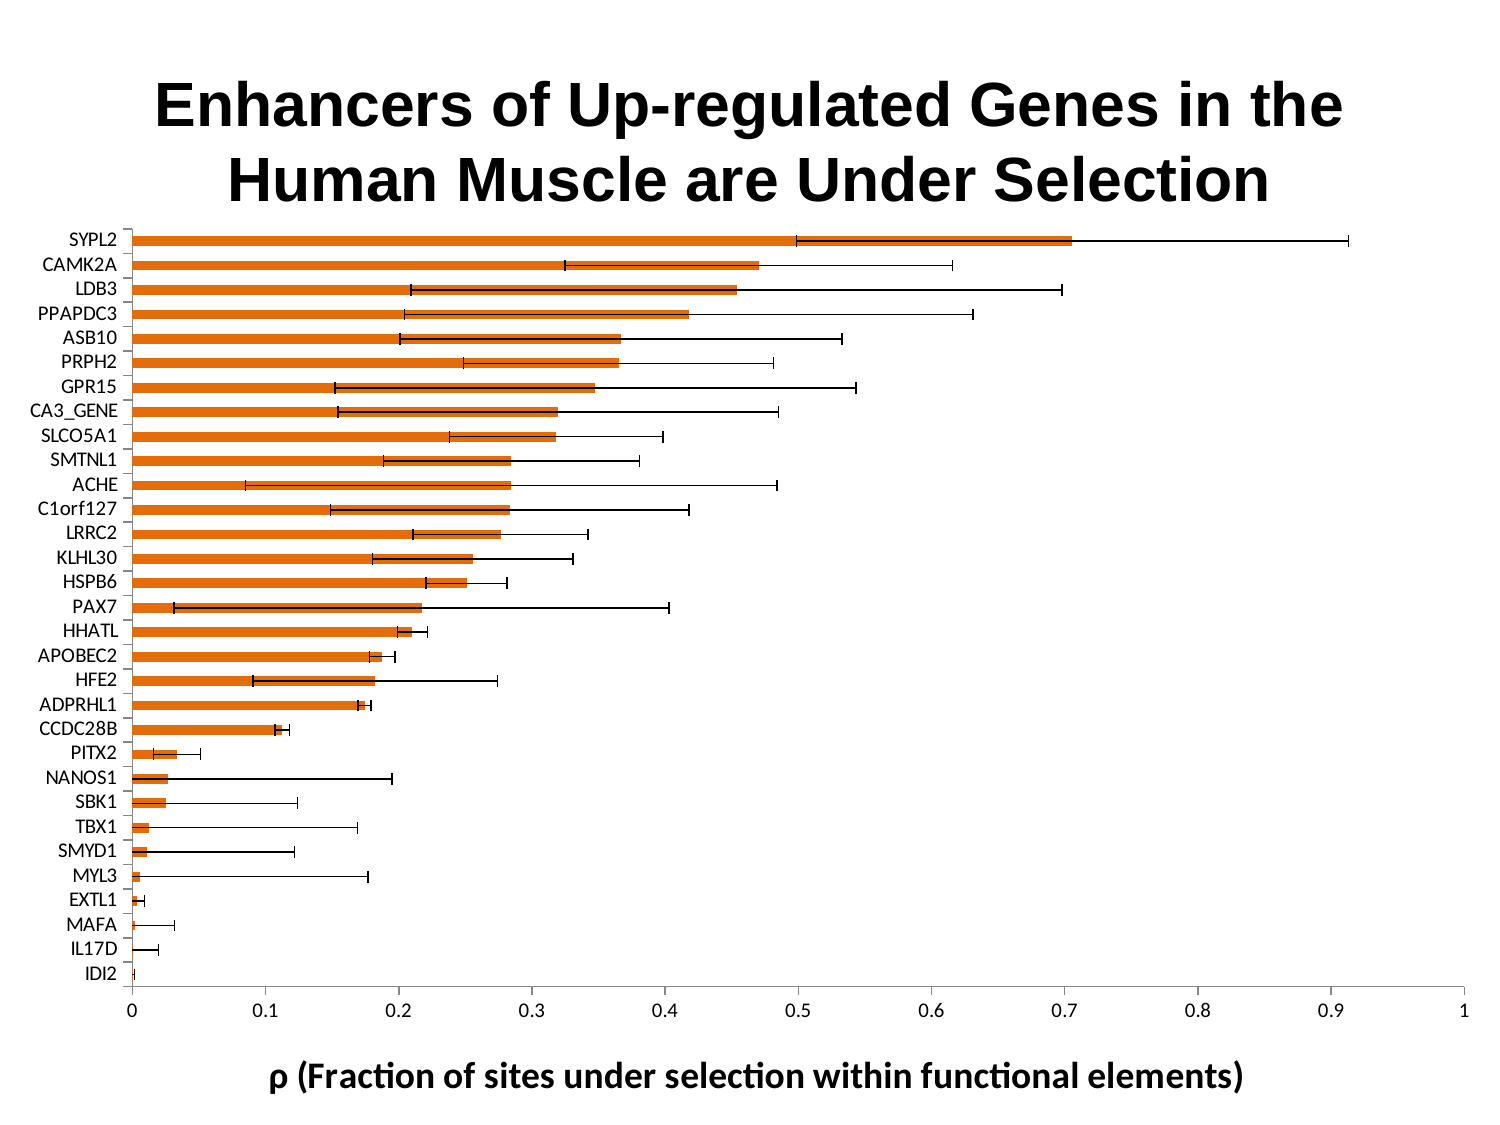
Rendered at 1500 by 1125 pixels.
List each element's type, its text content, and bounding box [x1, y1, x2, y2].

title Enhancers of Up-regulated Genes in the Human Muscle are Under Selection [75, 45, 1425, 209]
chart [0, 210, 1500, 1125]
